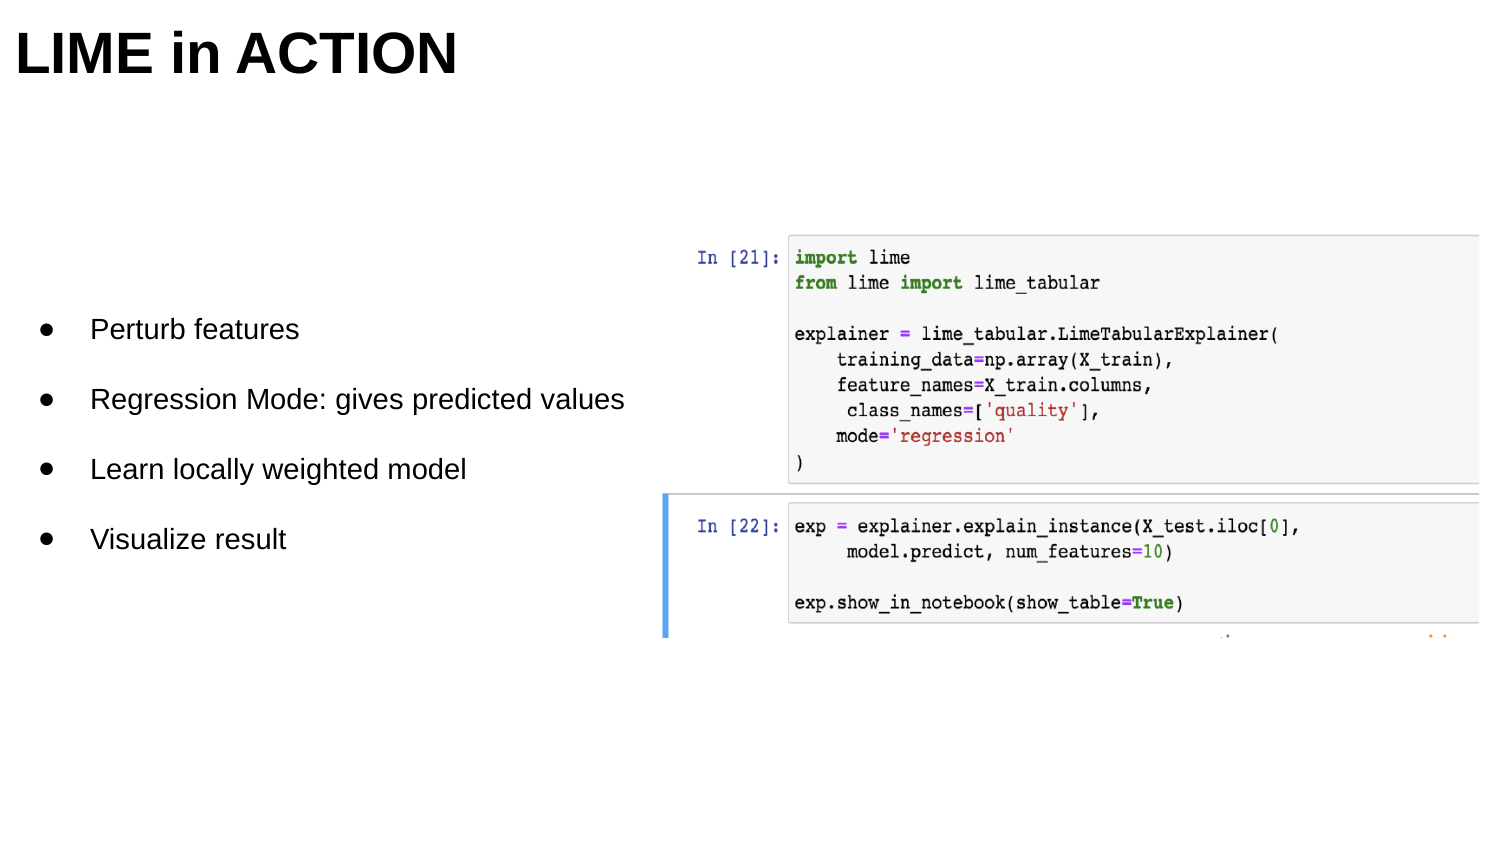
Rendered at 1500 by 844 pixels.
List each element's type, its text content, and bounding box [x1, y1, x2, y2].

picture [652, 230, 1480, 639]
text_box LIME in ACTION [0, 0, 493, 100]
text_box Perturb features Regression Mode: gives predicted values Learn locally weighted model Visualize result [0, 295, 647, 571]
